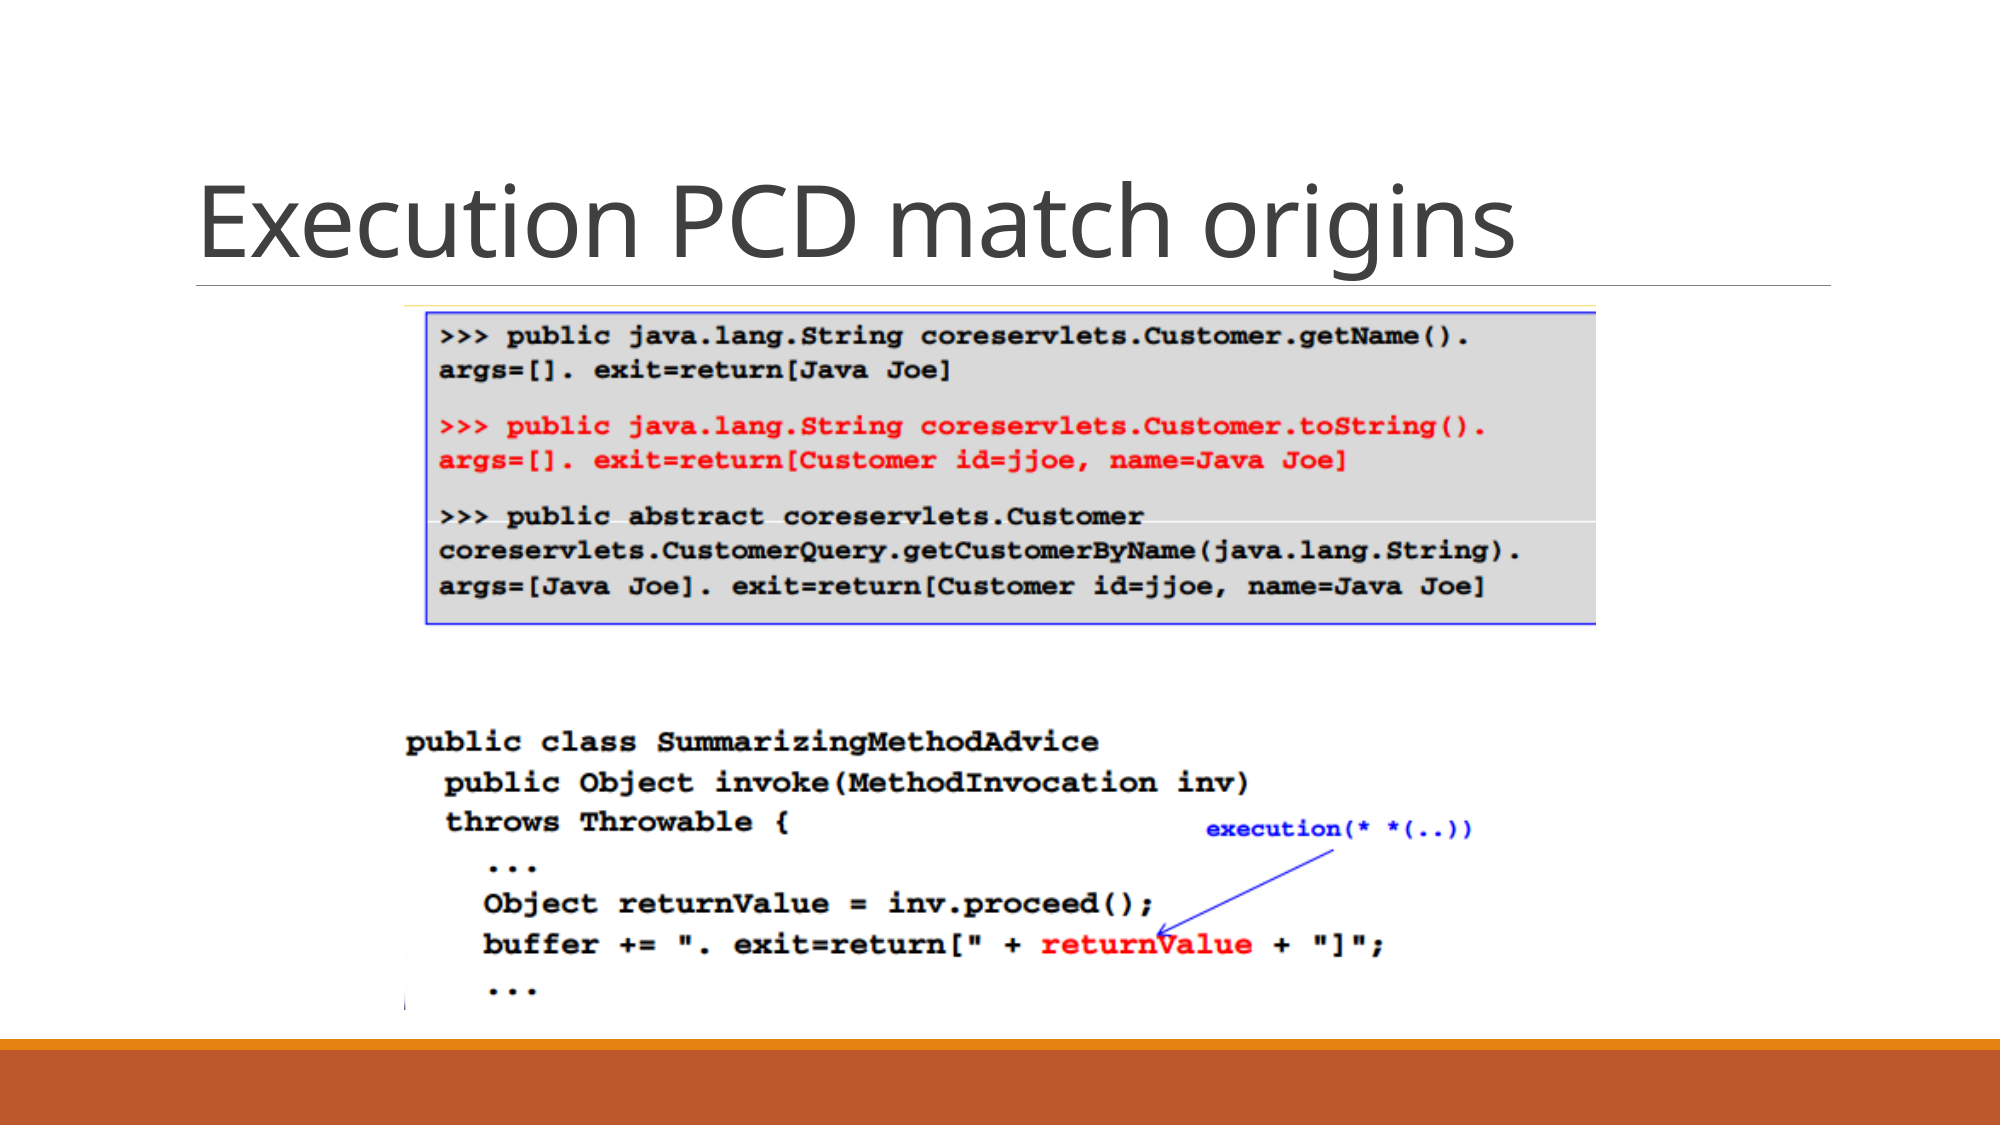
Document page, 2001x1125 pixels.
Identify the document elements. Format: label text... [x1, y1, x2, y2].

title Execution PCD match origins [180, 47, 1830, 285]
picture [404, 304, 1596, 1010]
